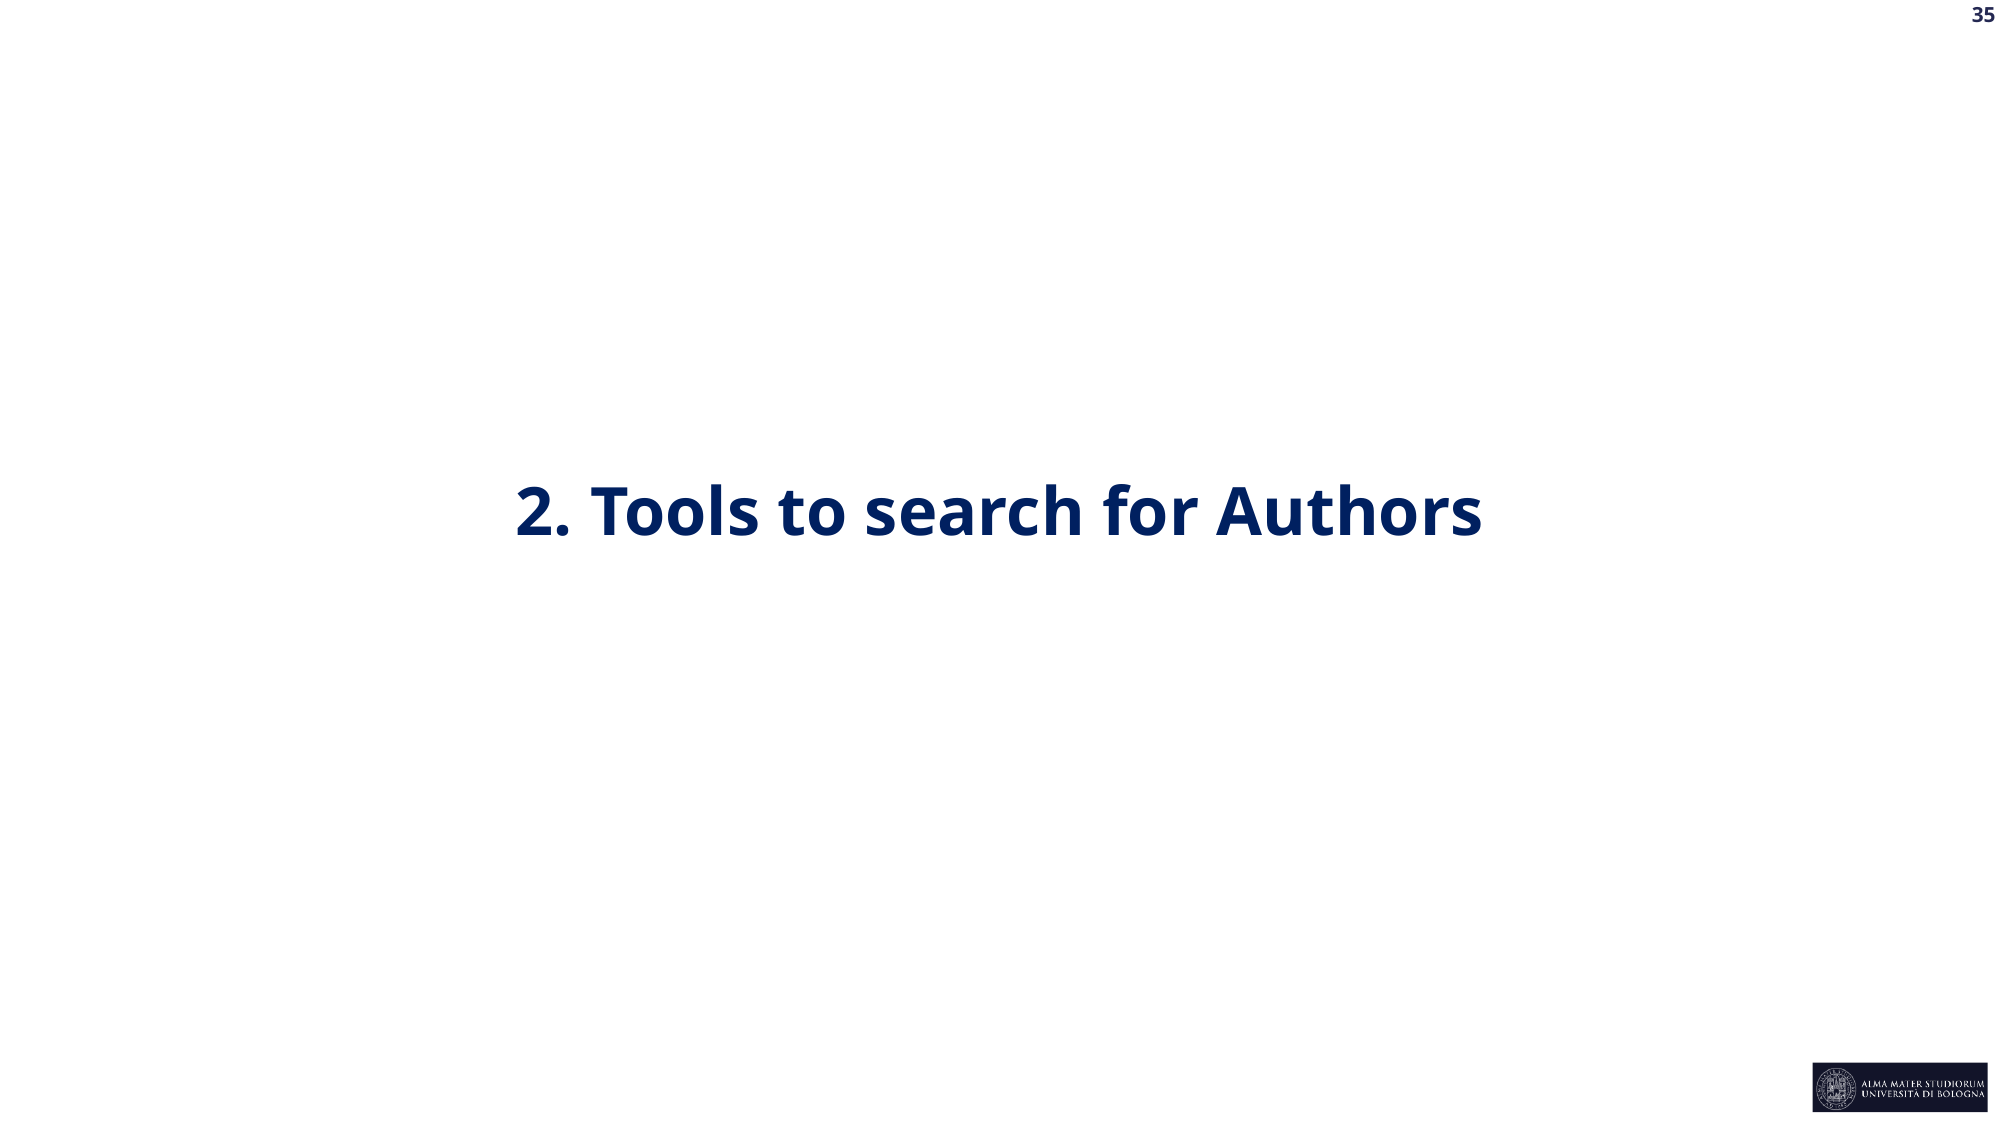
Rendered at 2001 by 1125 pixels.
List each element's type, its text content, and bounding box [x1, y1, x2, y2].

picture [1812, 1062, 1988, 1113]
list 2. Tools to search for Authors [45, 461, 1955, 556]
